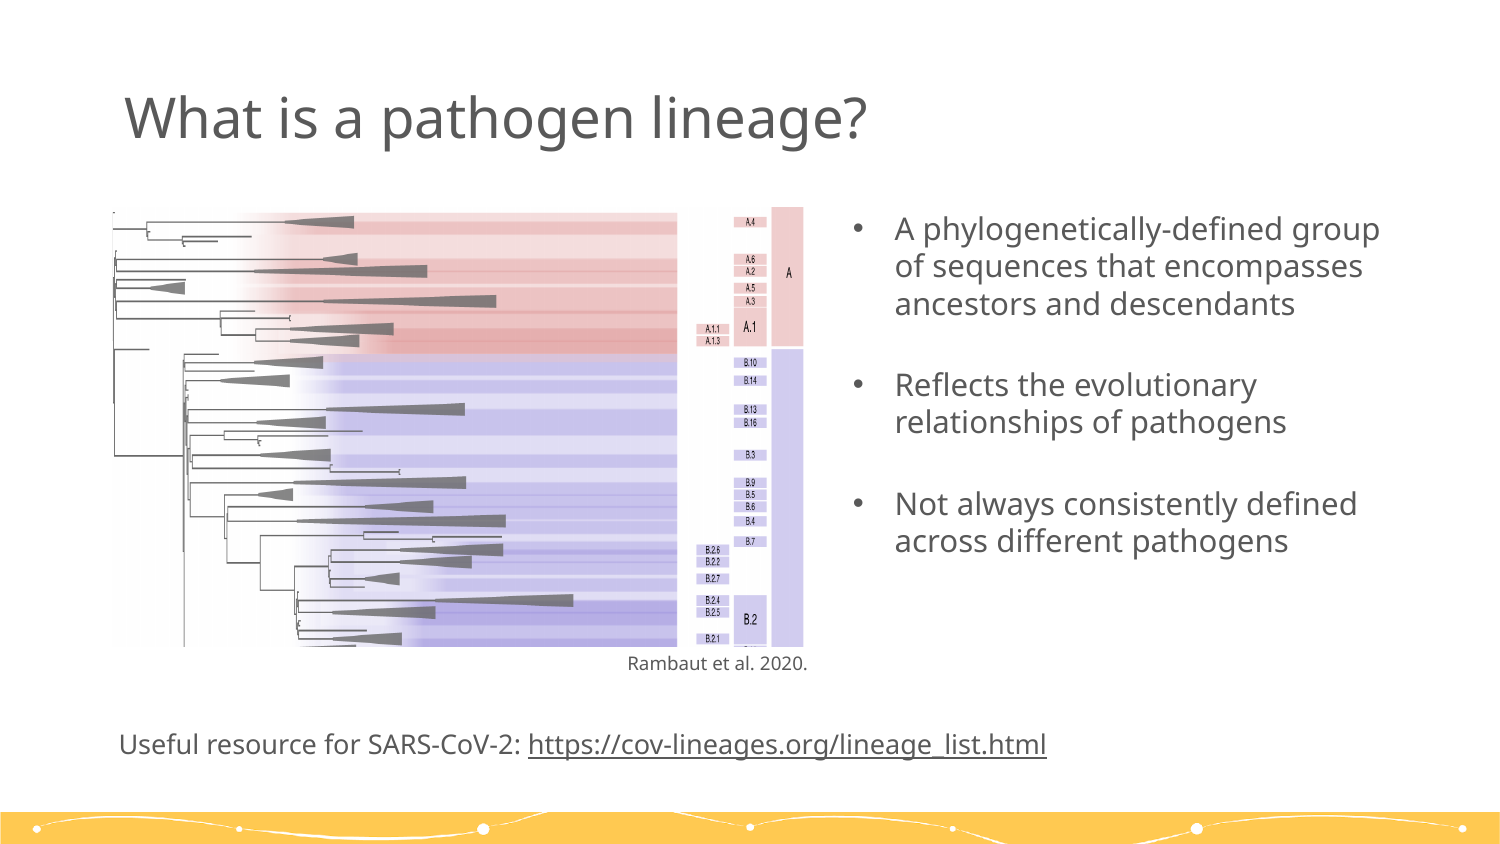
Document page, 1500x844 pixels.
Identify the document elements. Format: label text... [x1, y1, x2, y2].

text_box Rambaut et al. 2020. [253, 646, 814, 681]
text_box A phylogenetically-defined group of sequences that encompasses ancestors and descendants Reflects the evolutionary relationships of pathogens Not always consistently defined across different pathogens [847, 203, 1424, 565]
text_box Useful resource for SARS-CoV-2: https://cov-lineages.org/lineage_list.html [112, 722, 1363, 770]
picture [0, 812, 1500, 844]
picture [112, 207, 804, 647]
title What is a pathogen lineage? [112, 48, 1397, 156]
